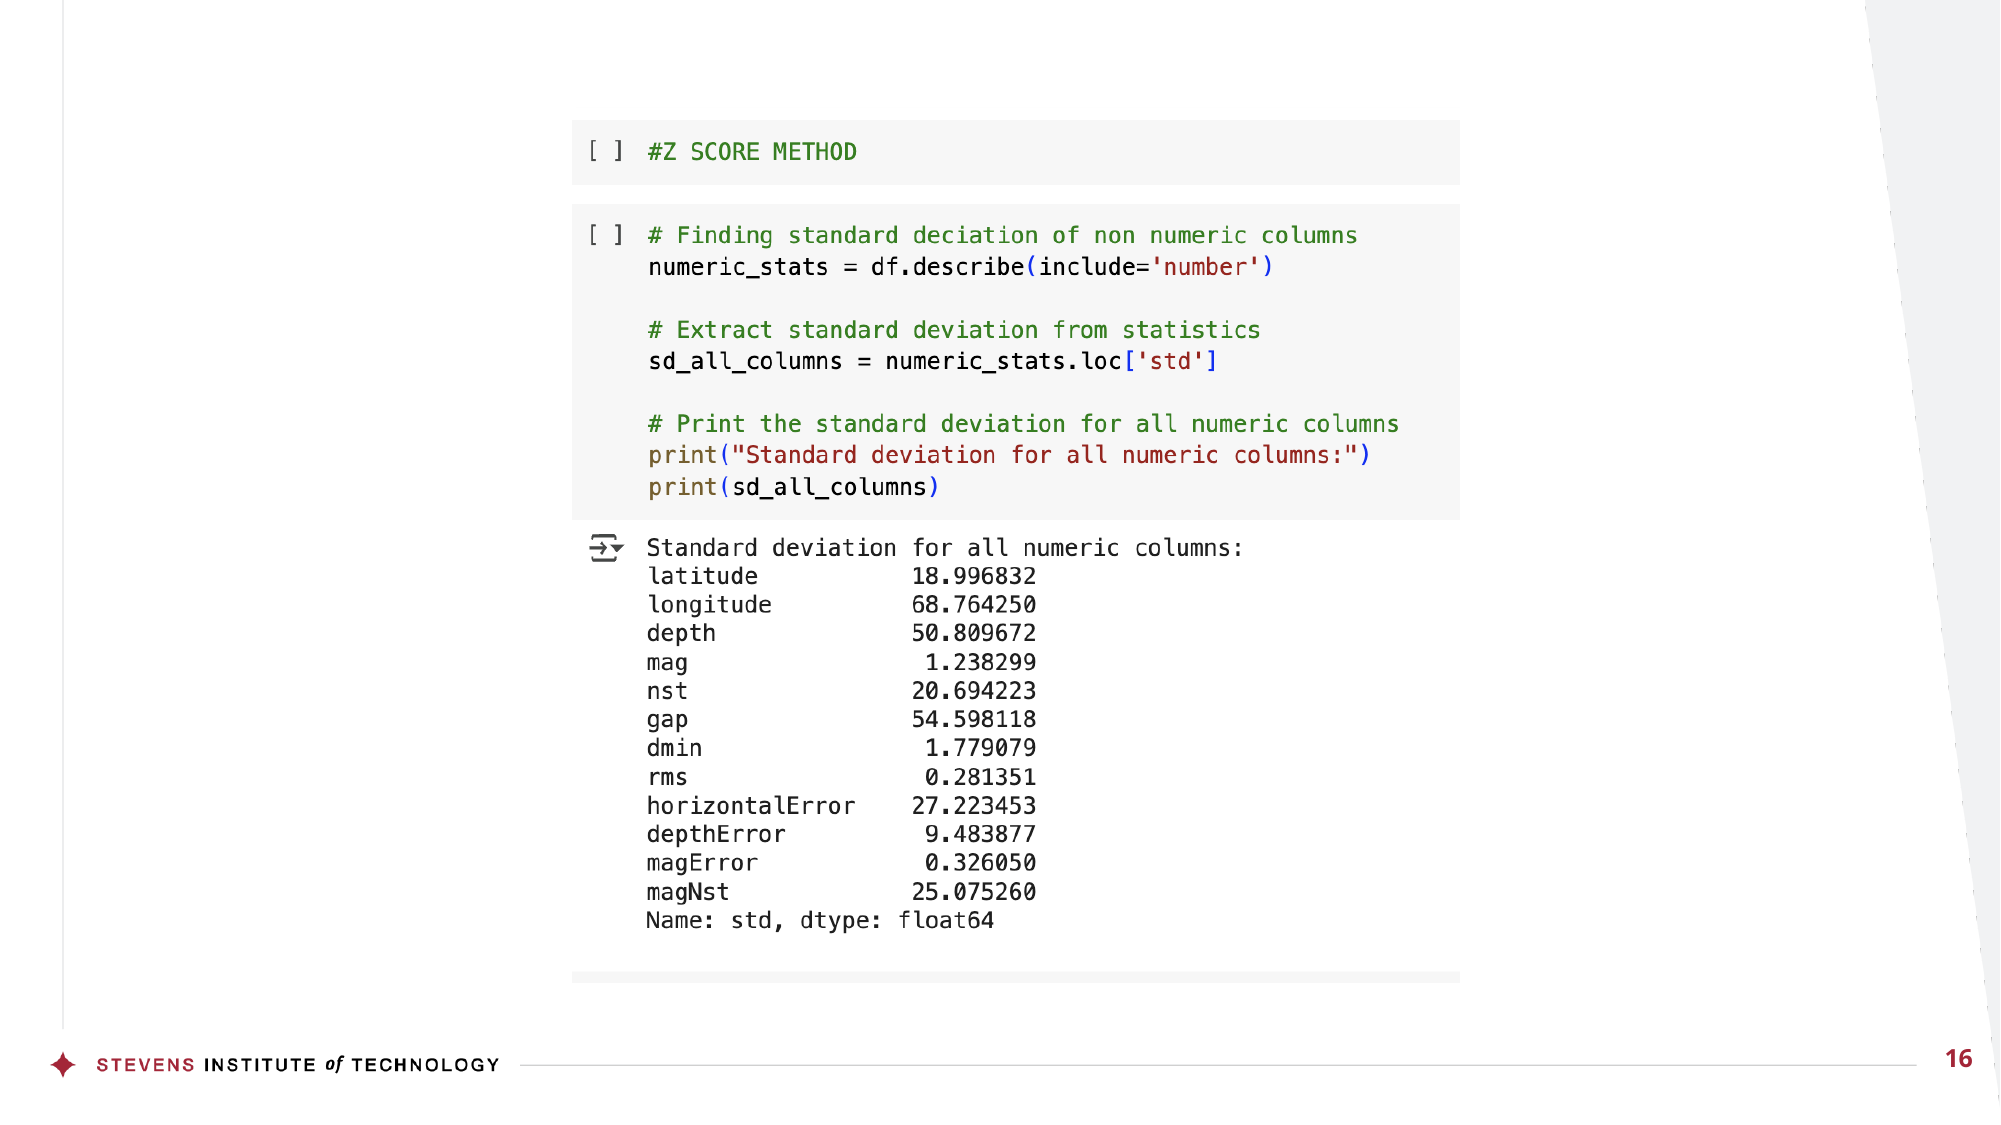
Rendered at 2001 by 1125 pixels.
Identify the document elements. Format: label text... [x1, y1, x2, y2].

picture [570, 107, 1460, 983]
slide_number 16 [1538, 1029, 1988, 1090]
